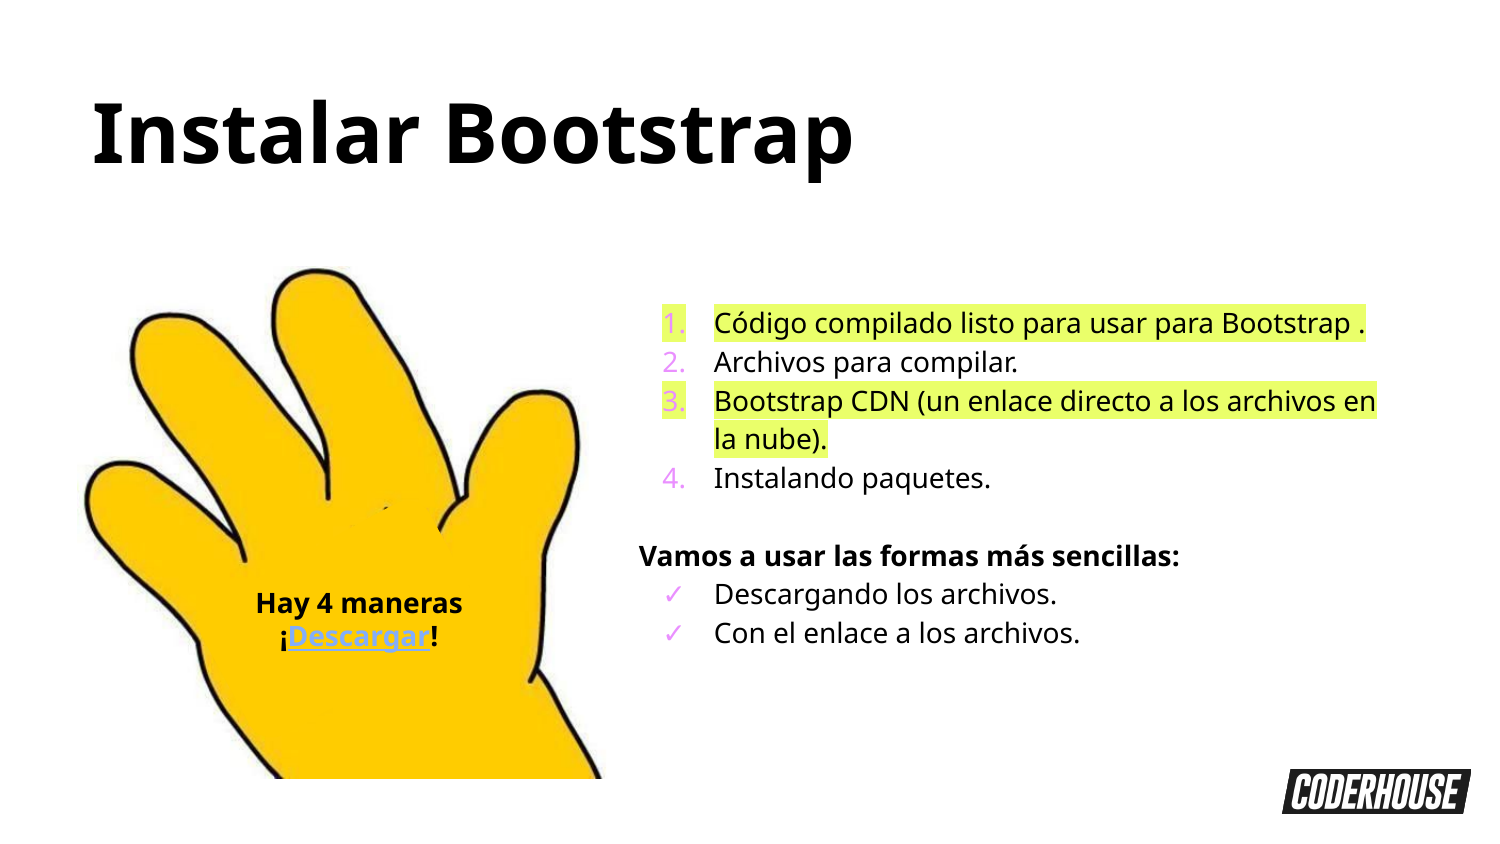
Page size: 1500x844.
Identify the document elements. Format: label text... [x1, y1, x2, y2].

text_box Instalar Bootstrap [77, 76, 1422, 197]
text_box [76, 265, 611, 779]
text_box Código compilado listo para usar para Bootstrap . Archivos para compilar. Bootstrap CDN (un enlace directo a los archivos en la nube). Instalando paquetes. Vamos a usar las formas más sencillas: Descargando los archivos. Con el enlace a los archivos. [623, 285, 1422, 703]
picture [1281, 769, 1471, 814]
